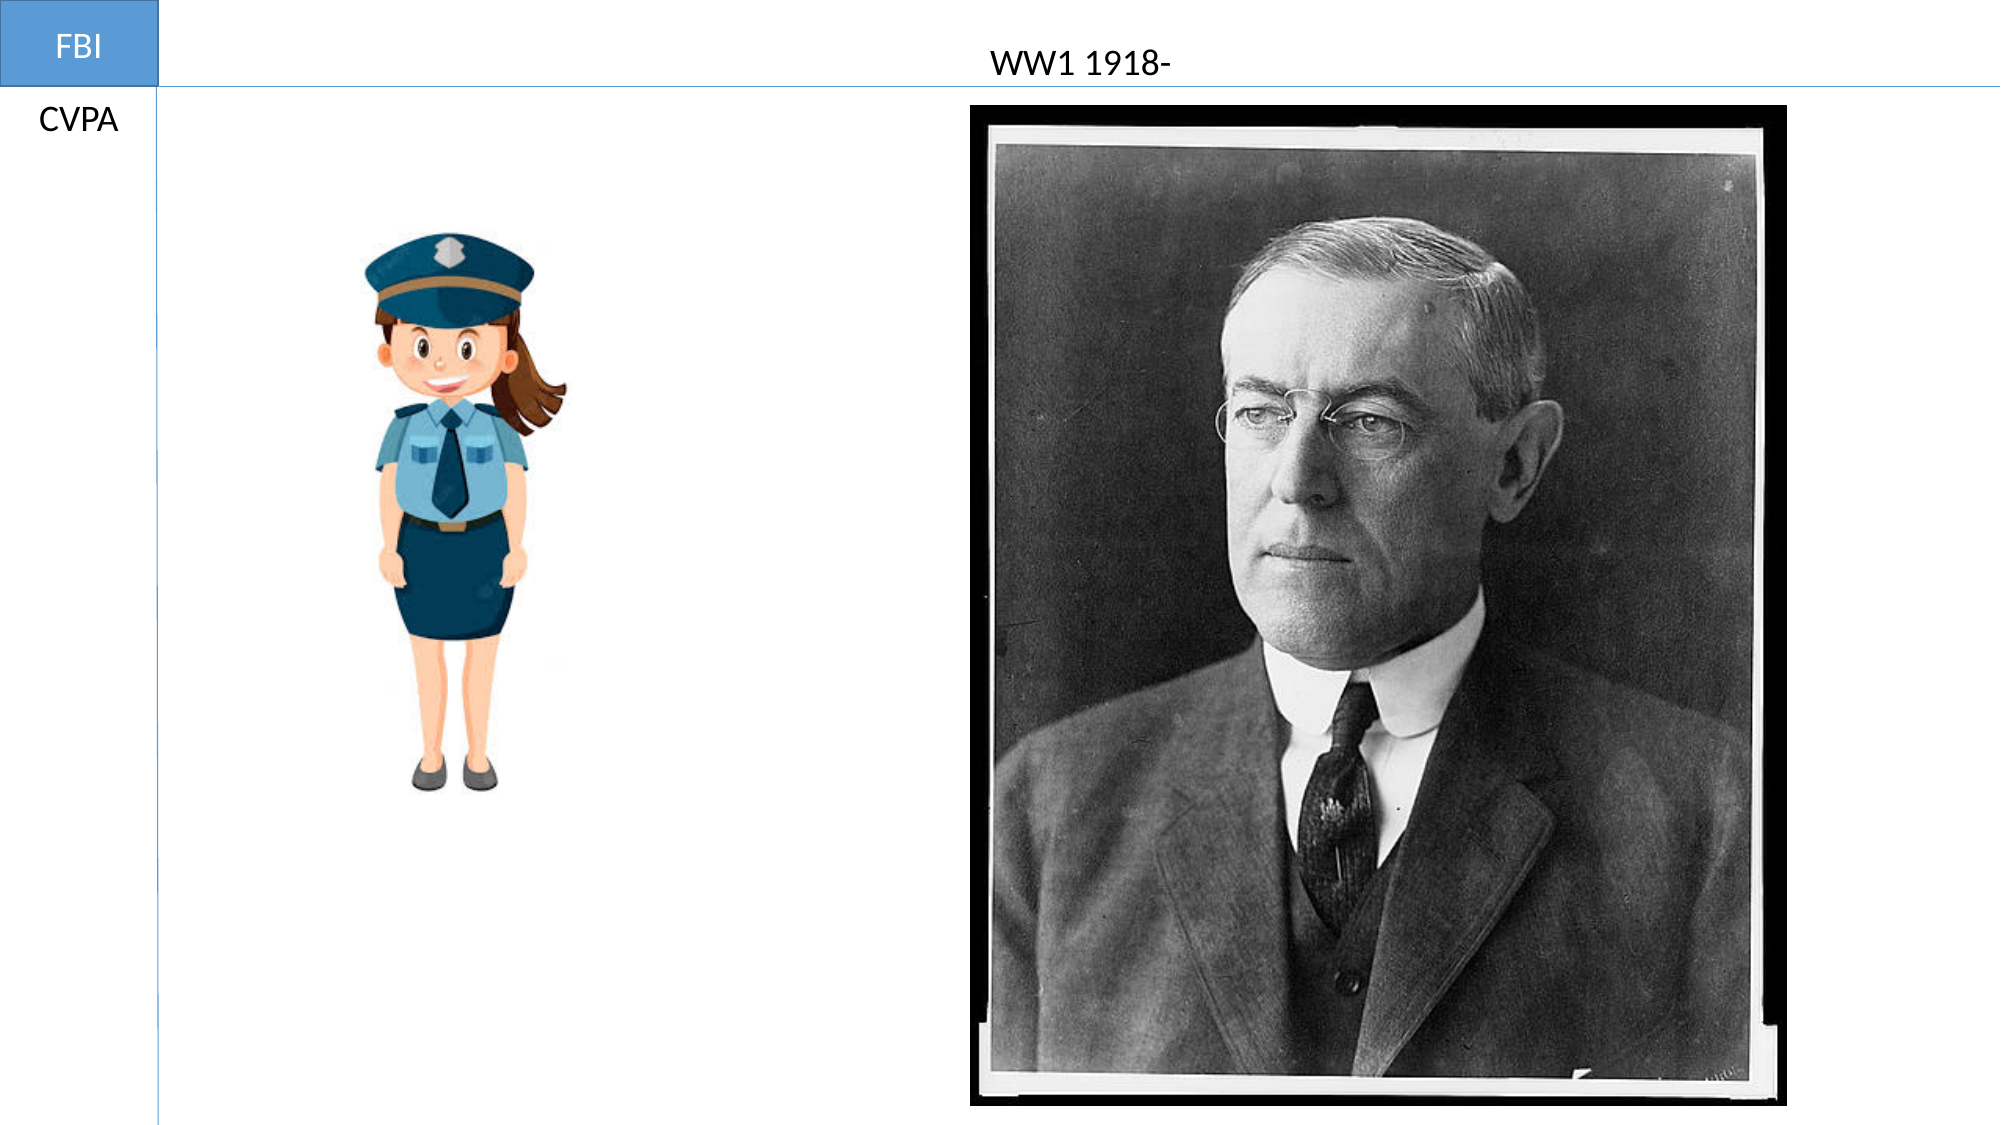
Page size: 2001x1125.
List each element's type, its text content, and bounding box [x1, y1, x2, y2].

text_box WW1 1918- [975, 87, 1187, 91]
picture [970, 105, 1787, 1106]
text_box WW1 1918- [975, 30, 1187, 86]
text_box CVPA [24, 86, 134, 146]
text_box FBI [0, 0, 156, 87]
picture [360, 219, 572, 806]
